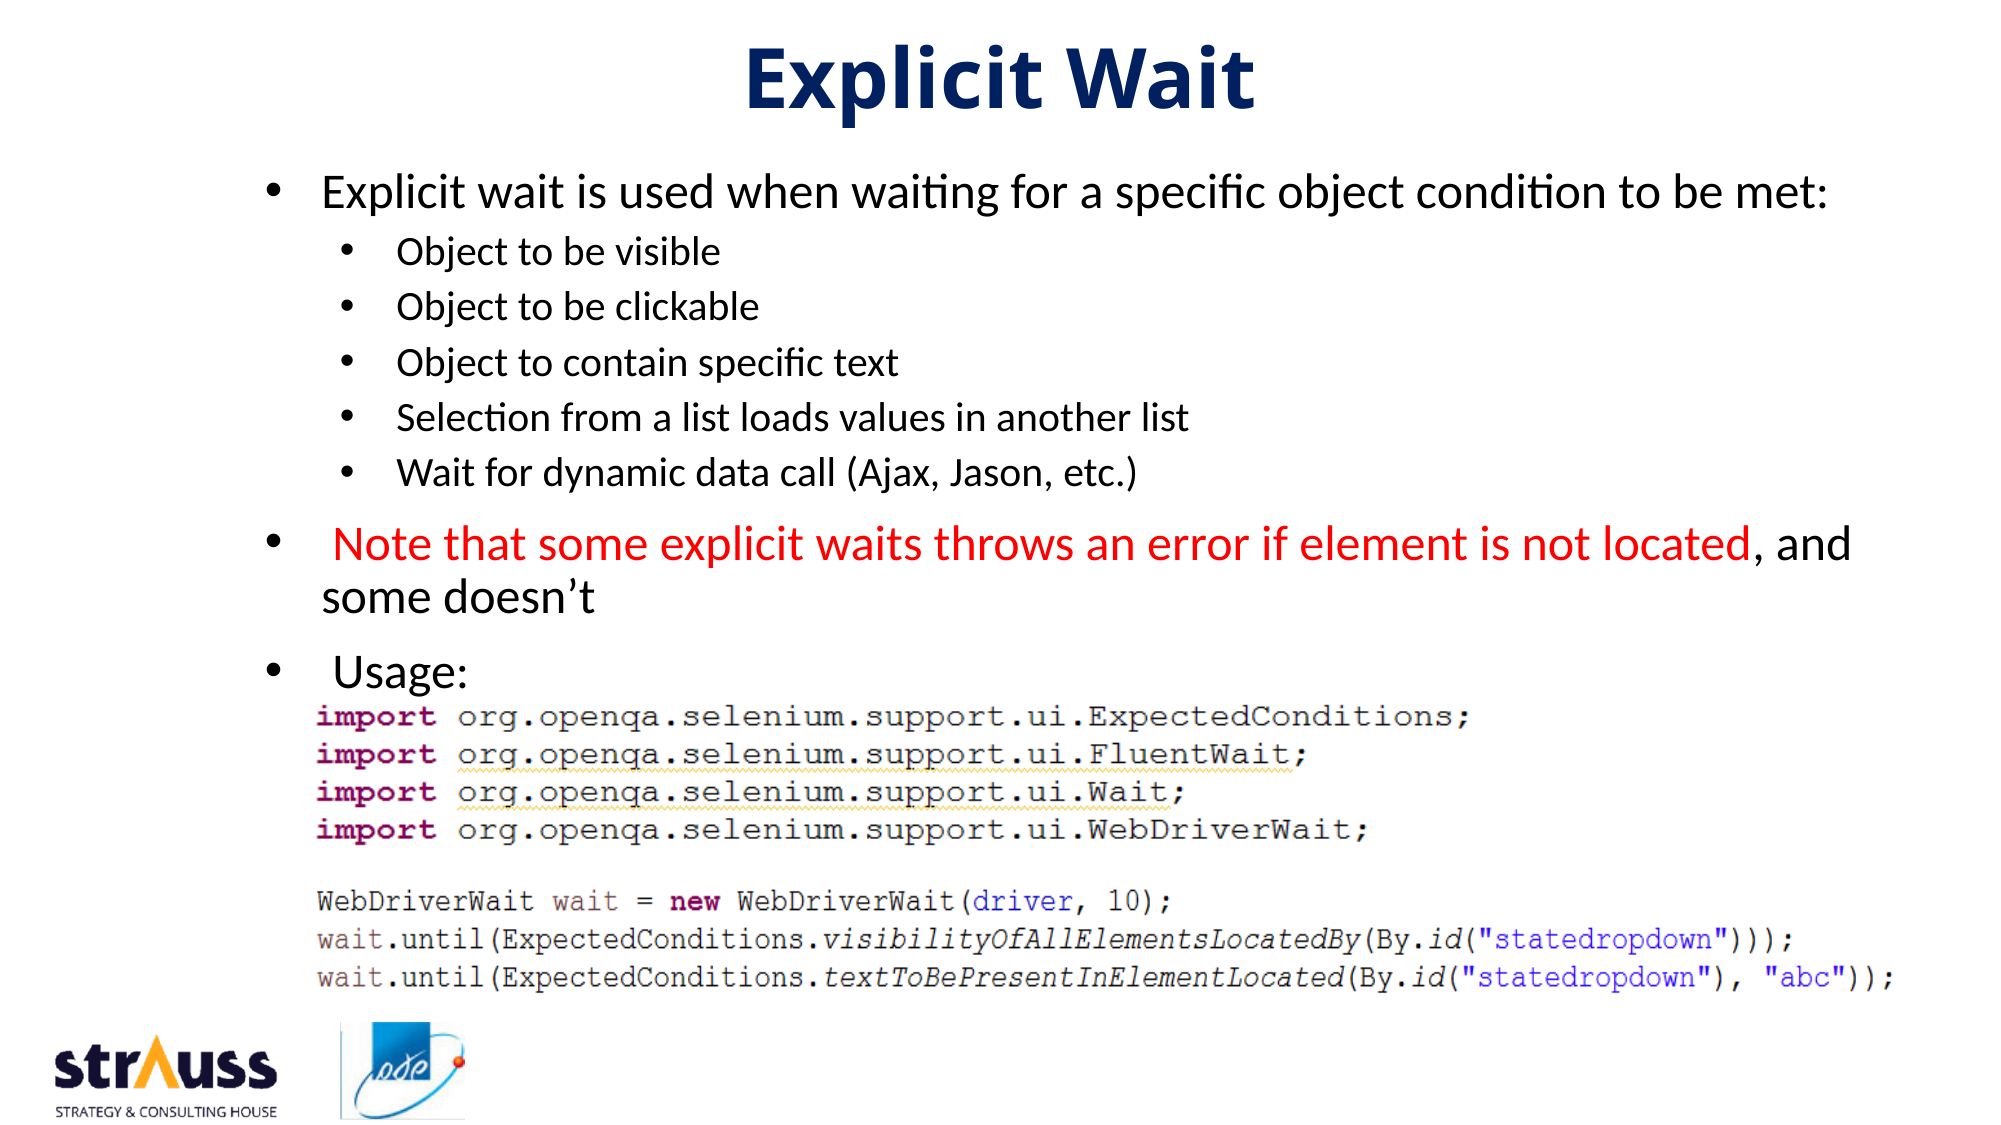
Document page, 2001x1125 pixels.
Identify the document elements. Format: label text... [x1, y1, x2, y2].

subtitle Explicit wait is used when waiting for a specific object condition to be met: Object to be visible Object to be clickable Object to contain specific text Selection from a list loads values in another list Wait for dynamic data call (Ajax, Jason, etc.) Note that some explicit waits throws an error if element is not located, and some doesn’t Usage: [249, 157, 1877, 1023]
picture [339, 1022, 465, 1122]
text_box Explicit Wait [438, 28, 1562, 134]
picture [46, 1026, 283, 1125]
picture [312, 699, 1484, 861]
picture [312, 882, 1900, 1001]
